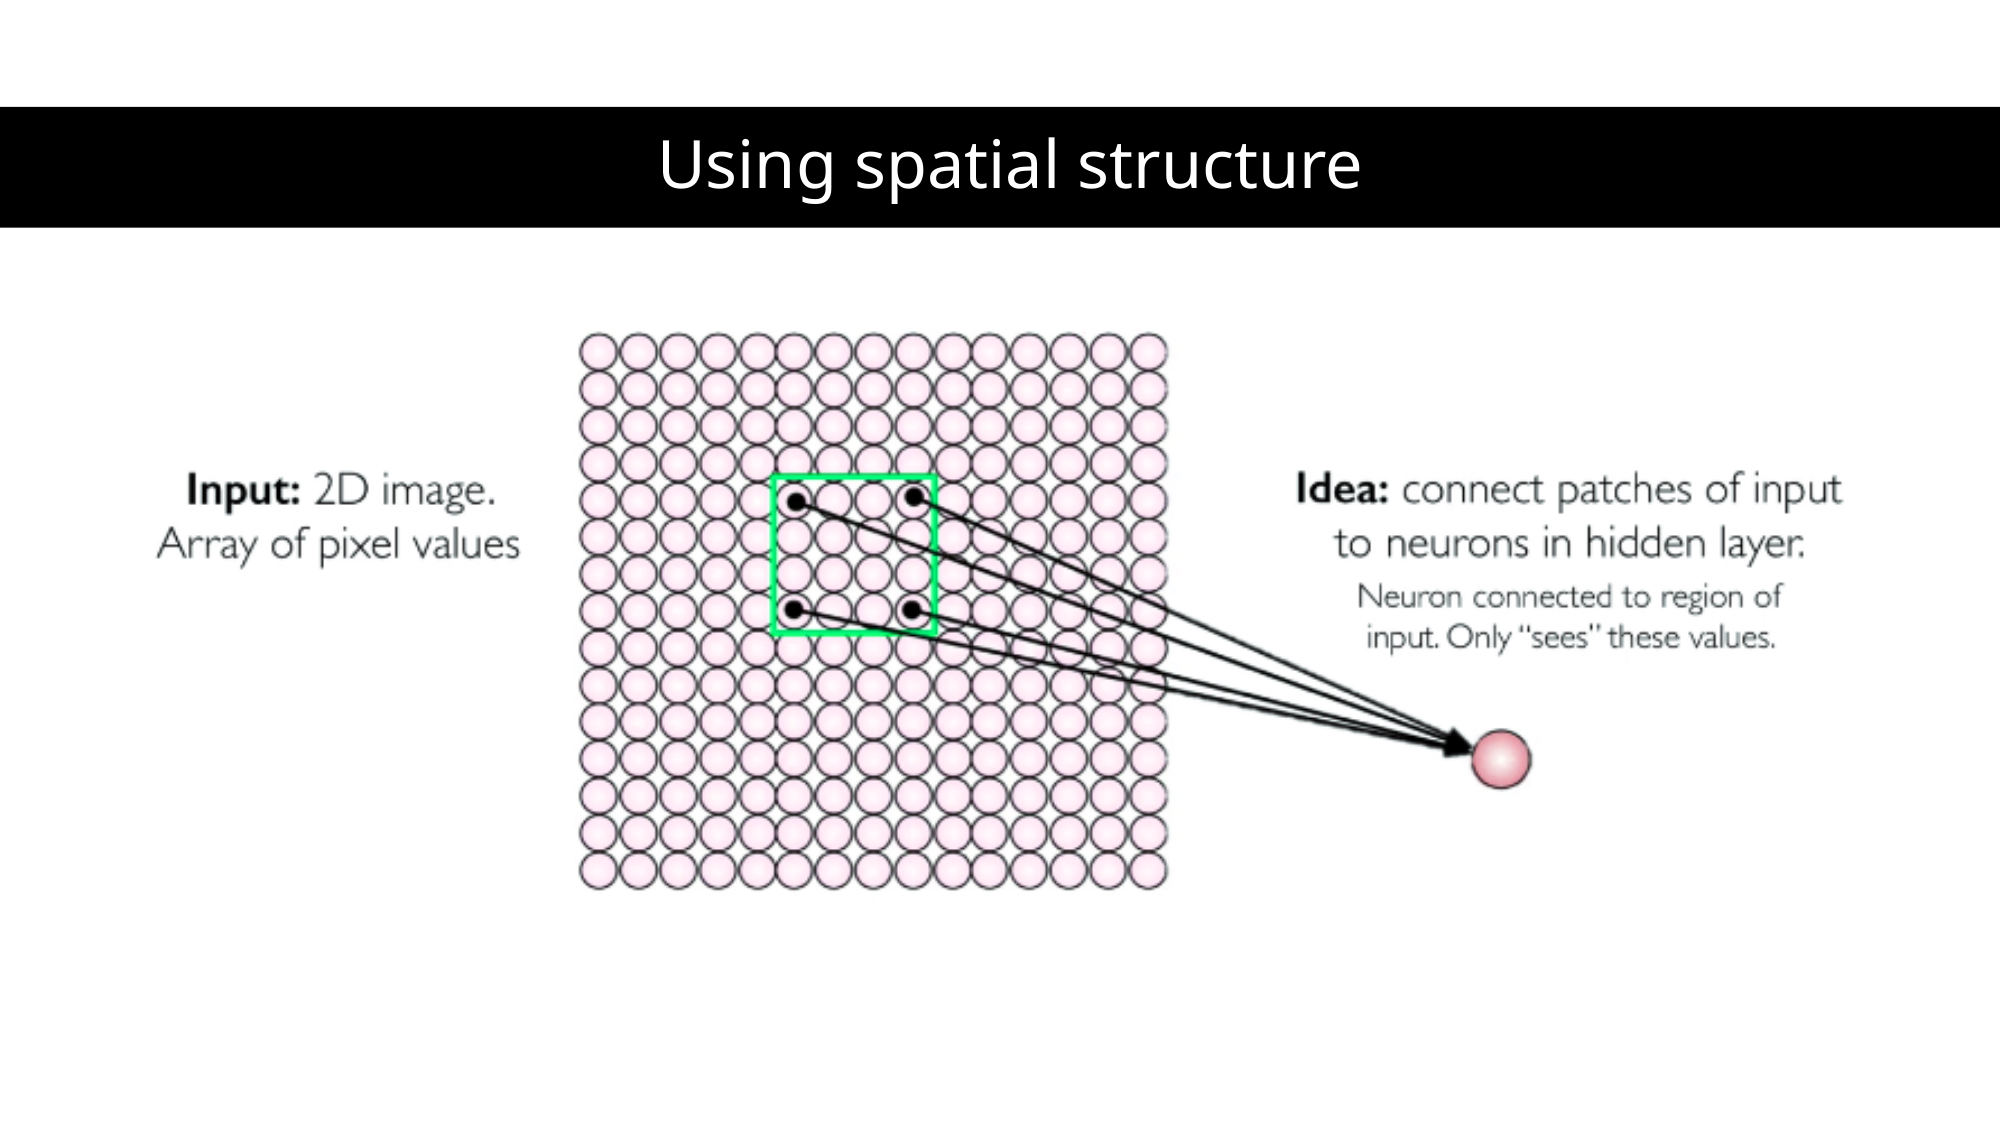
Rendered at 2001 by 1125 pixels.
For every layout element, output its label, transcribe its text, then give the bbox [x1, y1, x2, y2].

title Using spatial structure [91, 105, 1931, 228]
text_box [0, 106, 2000, 229]
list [120, 274, 1880, 996]
